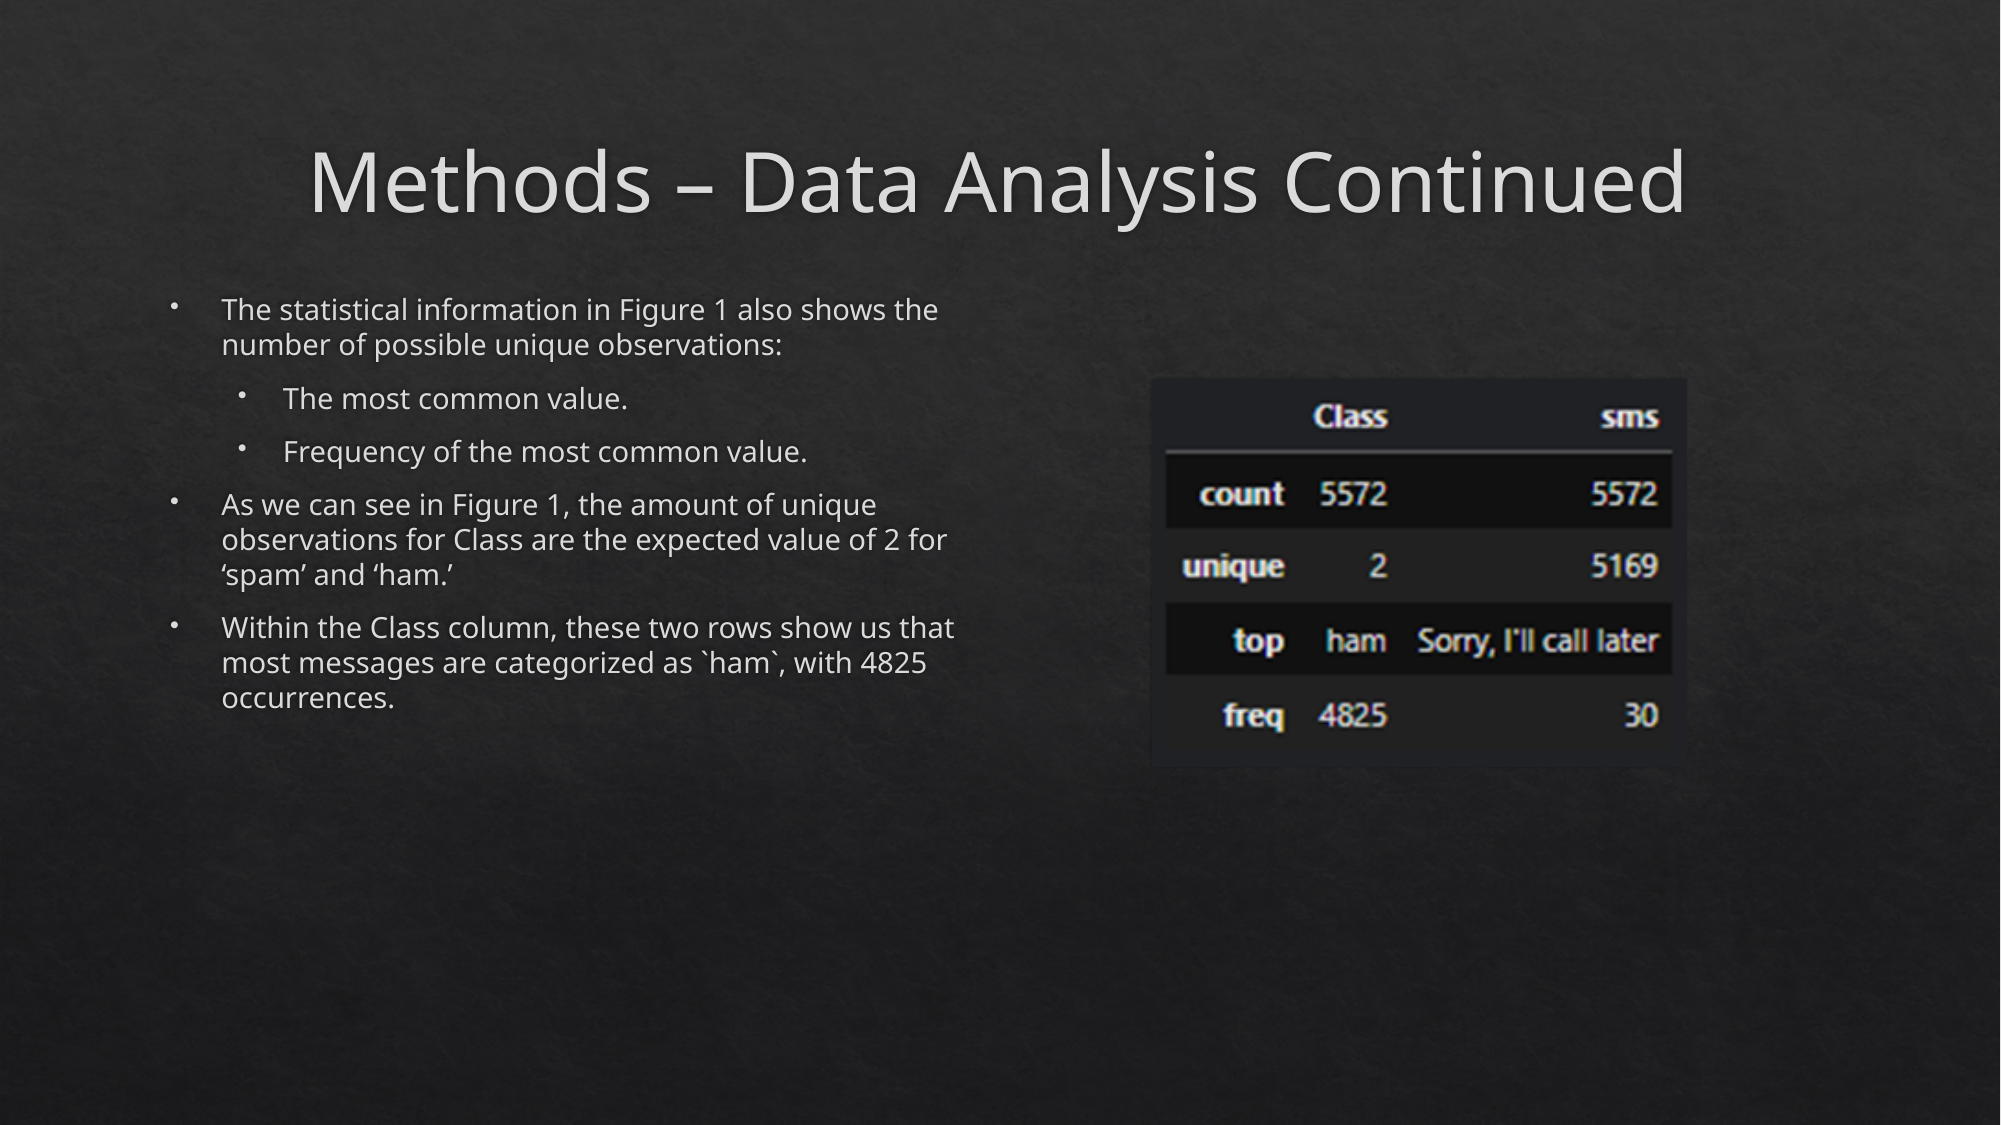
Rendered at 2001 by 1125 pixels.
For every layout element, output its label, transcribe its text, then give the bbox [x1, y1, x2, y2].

title Methods – Data Analysis Continued [149, 99, 1849, 260]
list The statistical information in Figure 1 also shows the number of possible unique observations: The most common value. Frequency of the most common value. As we can see in Figure 1, the amount of unique observations for Class are the expected value of 2 for ‘spam’ and ‘ham.’ Within the Class column, these two rows show us that most messages are categorized as `ham`, with 4825 occurrences. [149, 284, 980, 950]
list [1152, 379, 1687, 768]
